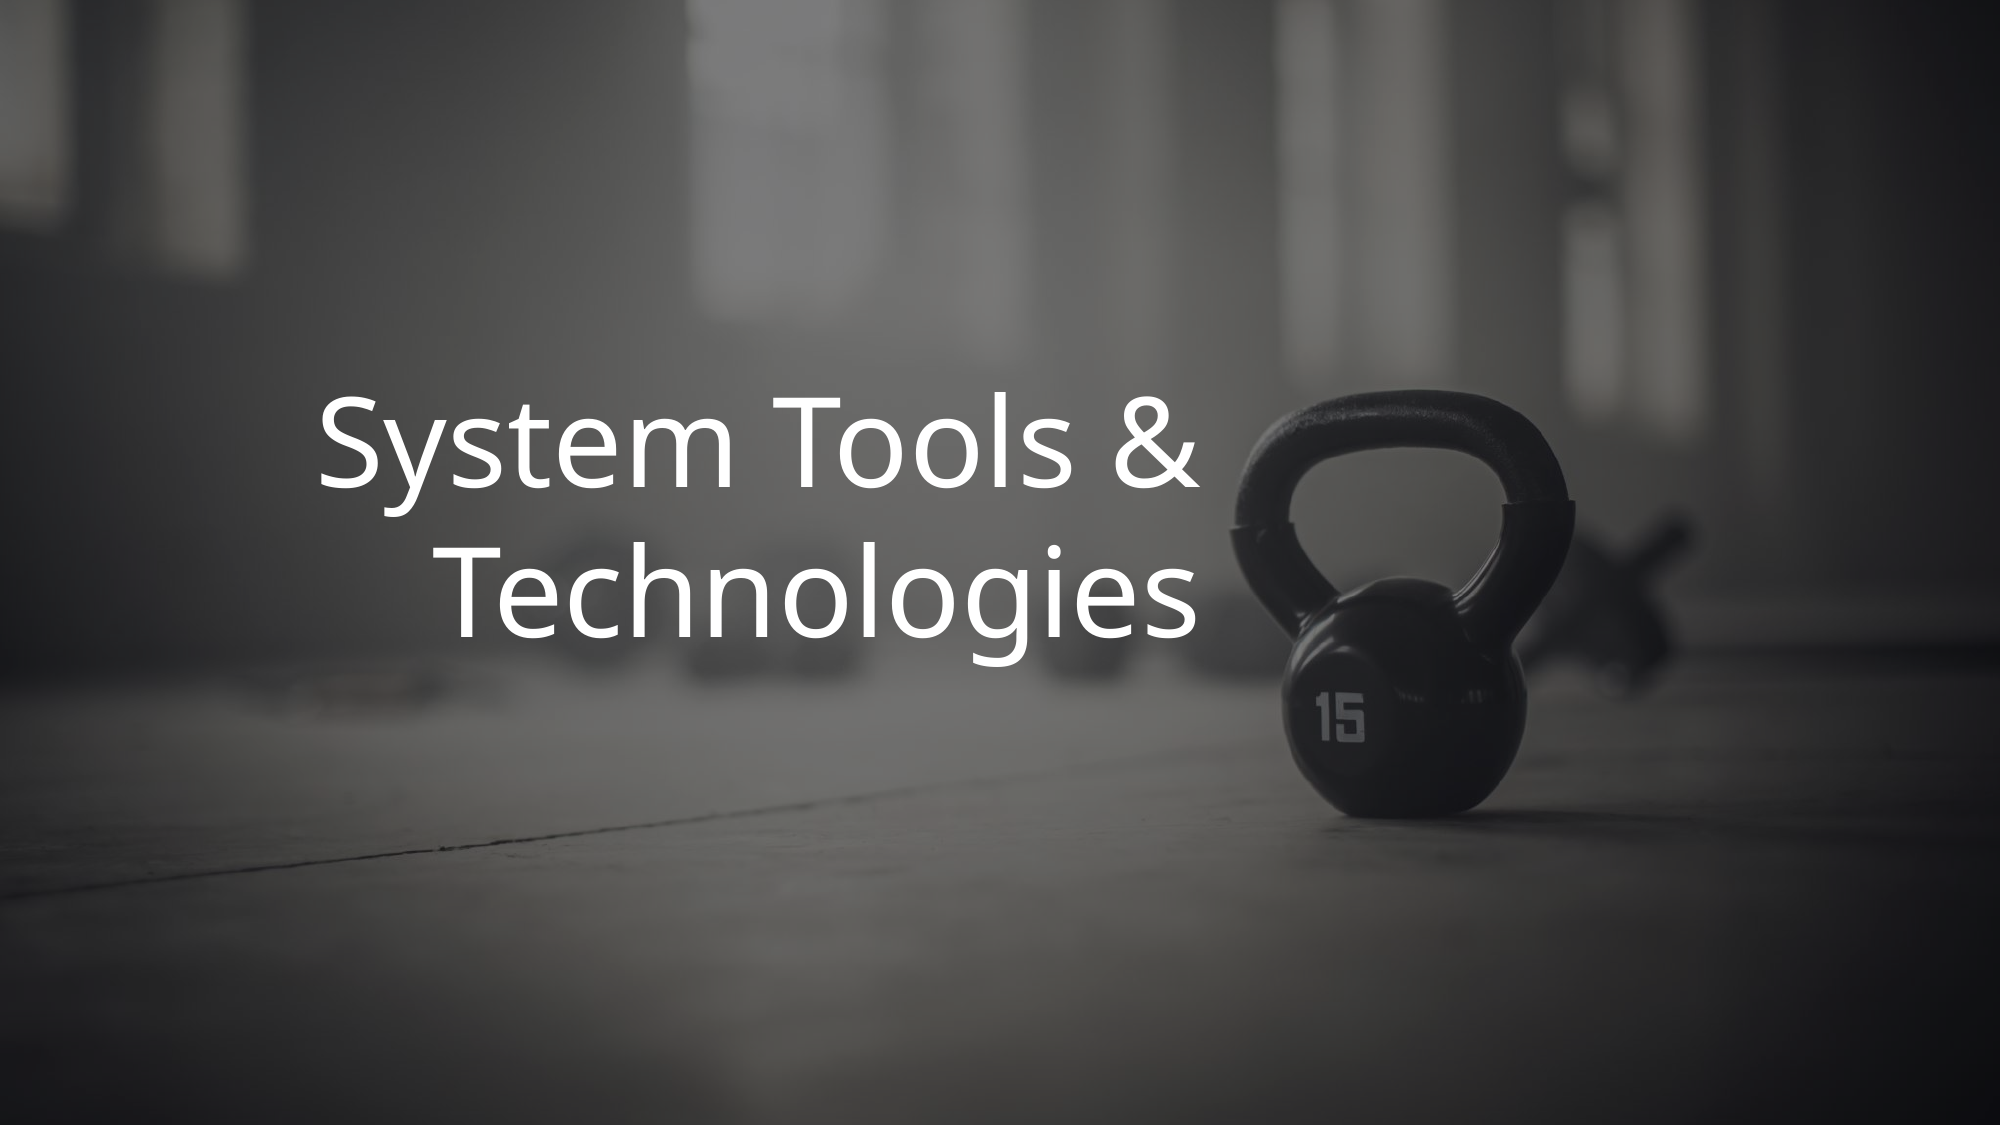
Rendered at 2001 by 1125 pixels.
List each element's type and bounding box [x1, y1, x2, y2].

list [0, 0, 2000, 1125]
